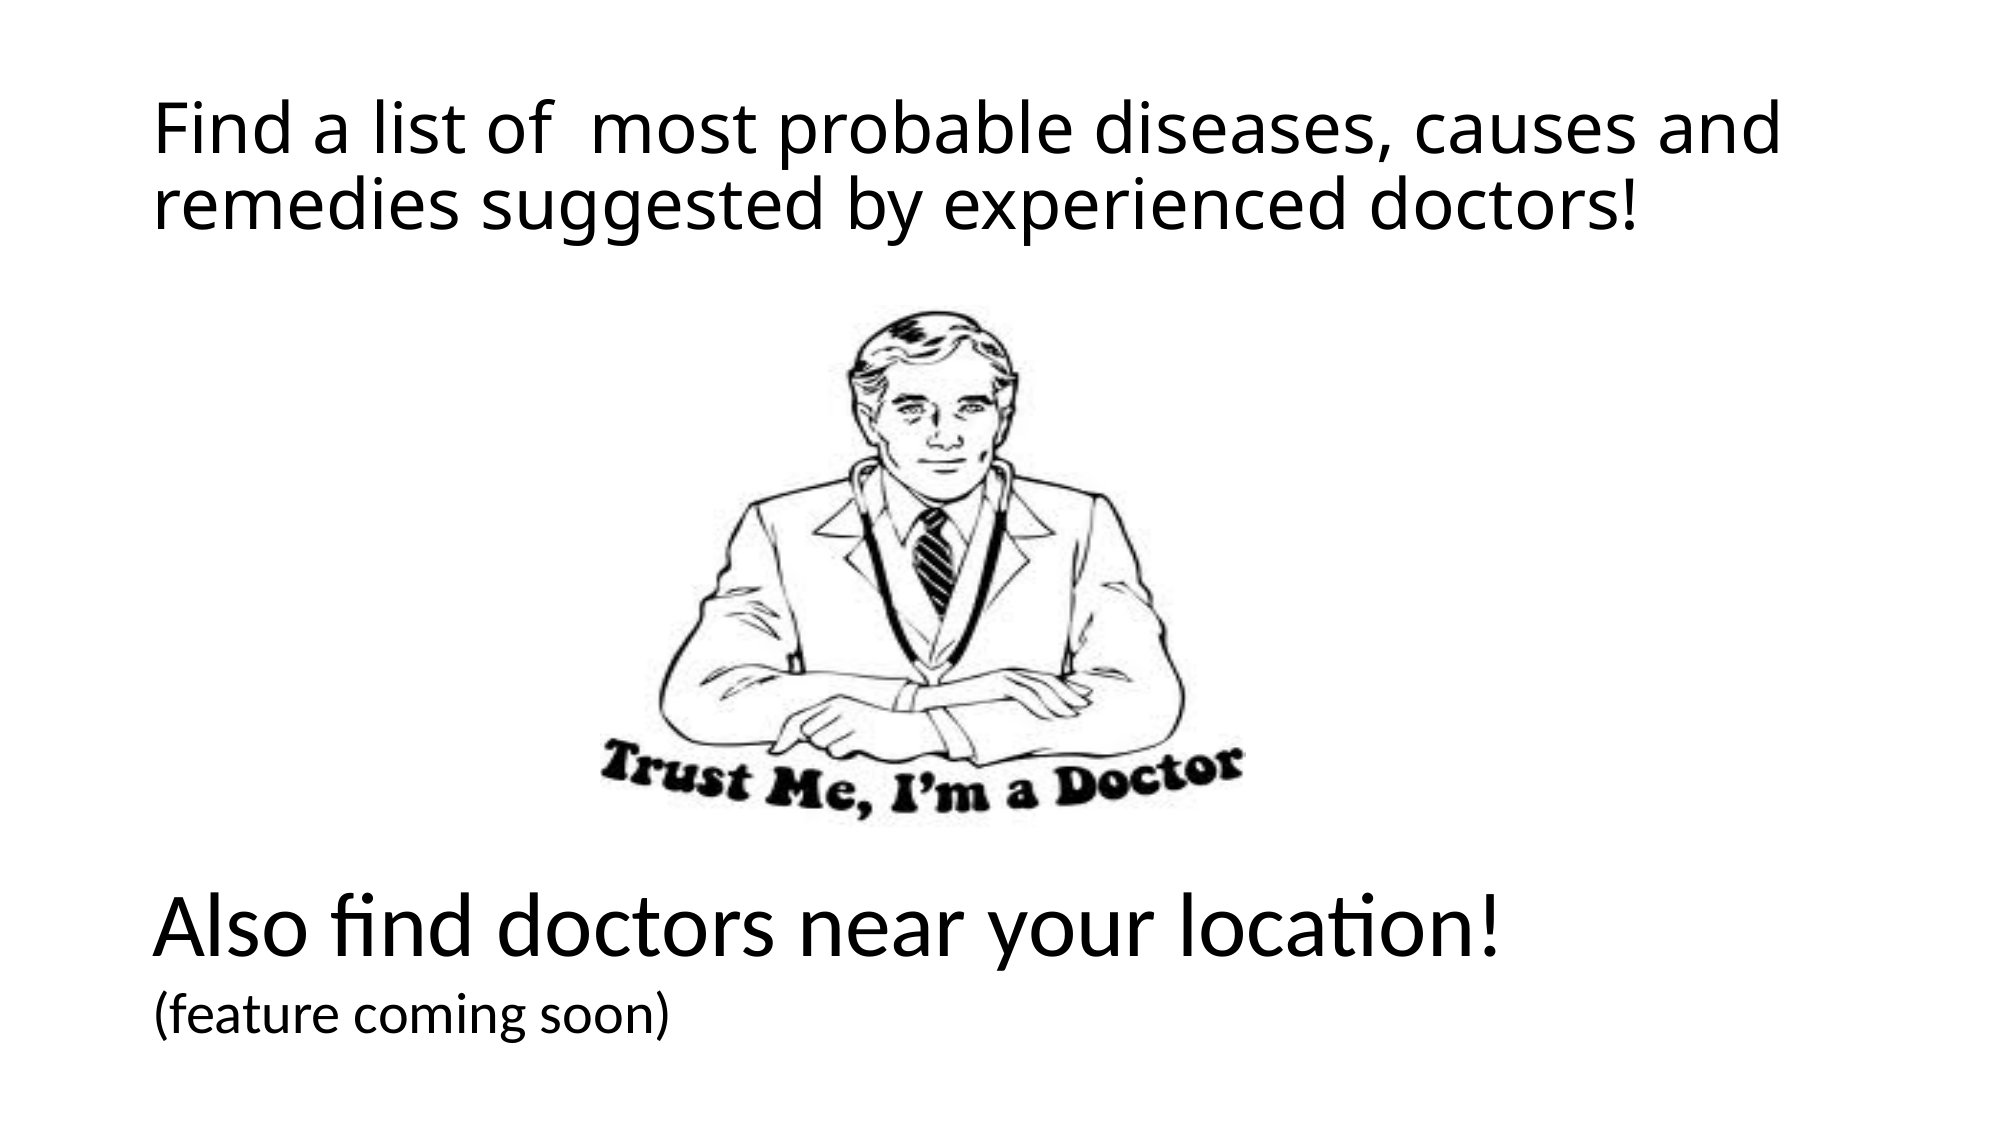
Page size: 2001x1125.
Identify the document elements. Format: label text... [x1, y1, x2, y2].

title Find a list of most probable diseases, causes and remedies suggested by experienced doctors! [137, 59, 1863, 278]
text_box Also find doctors near your location! (feature coming soon) [137, 857, 1557, 1053]
picture [599, 305, 1246, 830]
